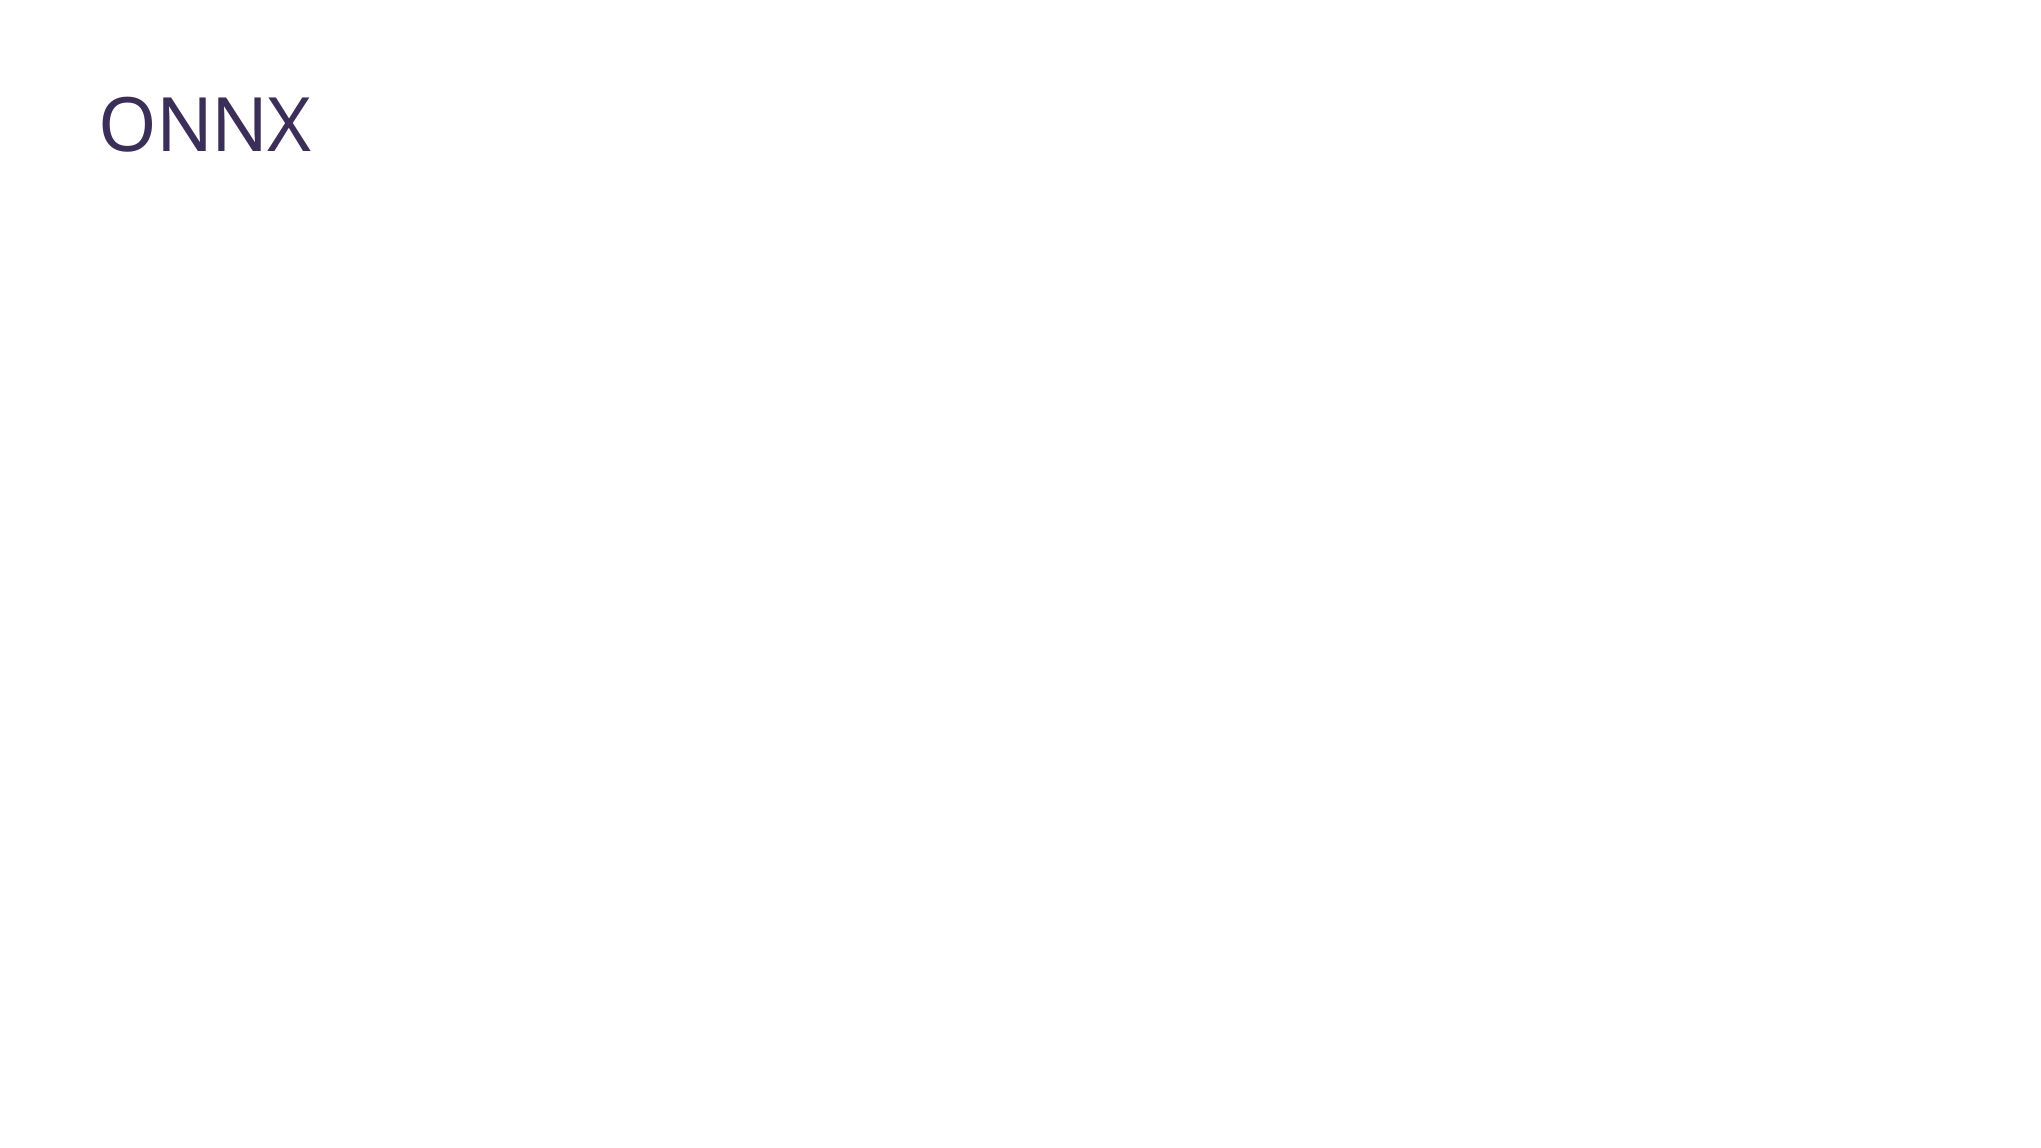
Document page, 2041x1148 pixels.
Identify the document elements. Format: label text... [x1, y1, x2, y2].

title ONNX [98, 76, 1943, 168]
